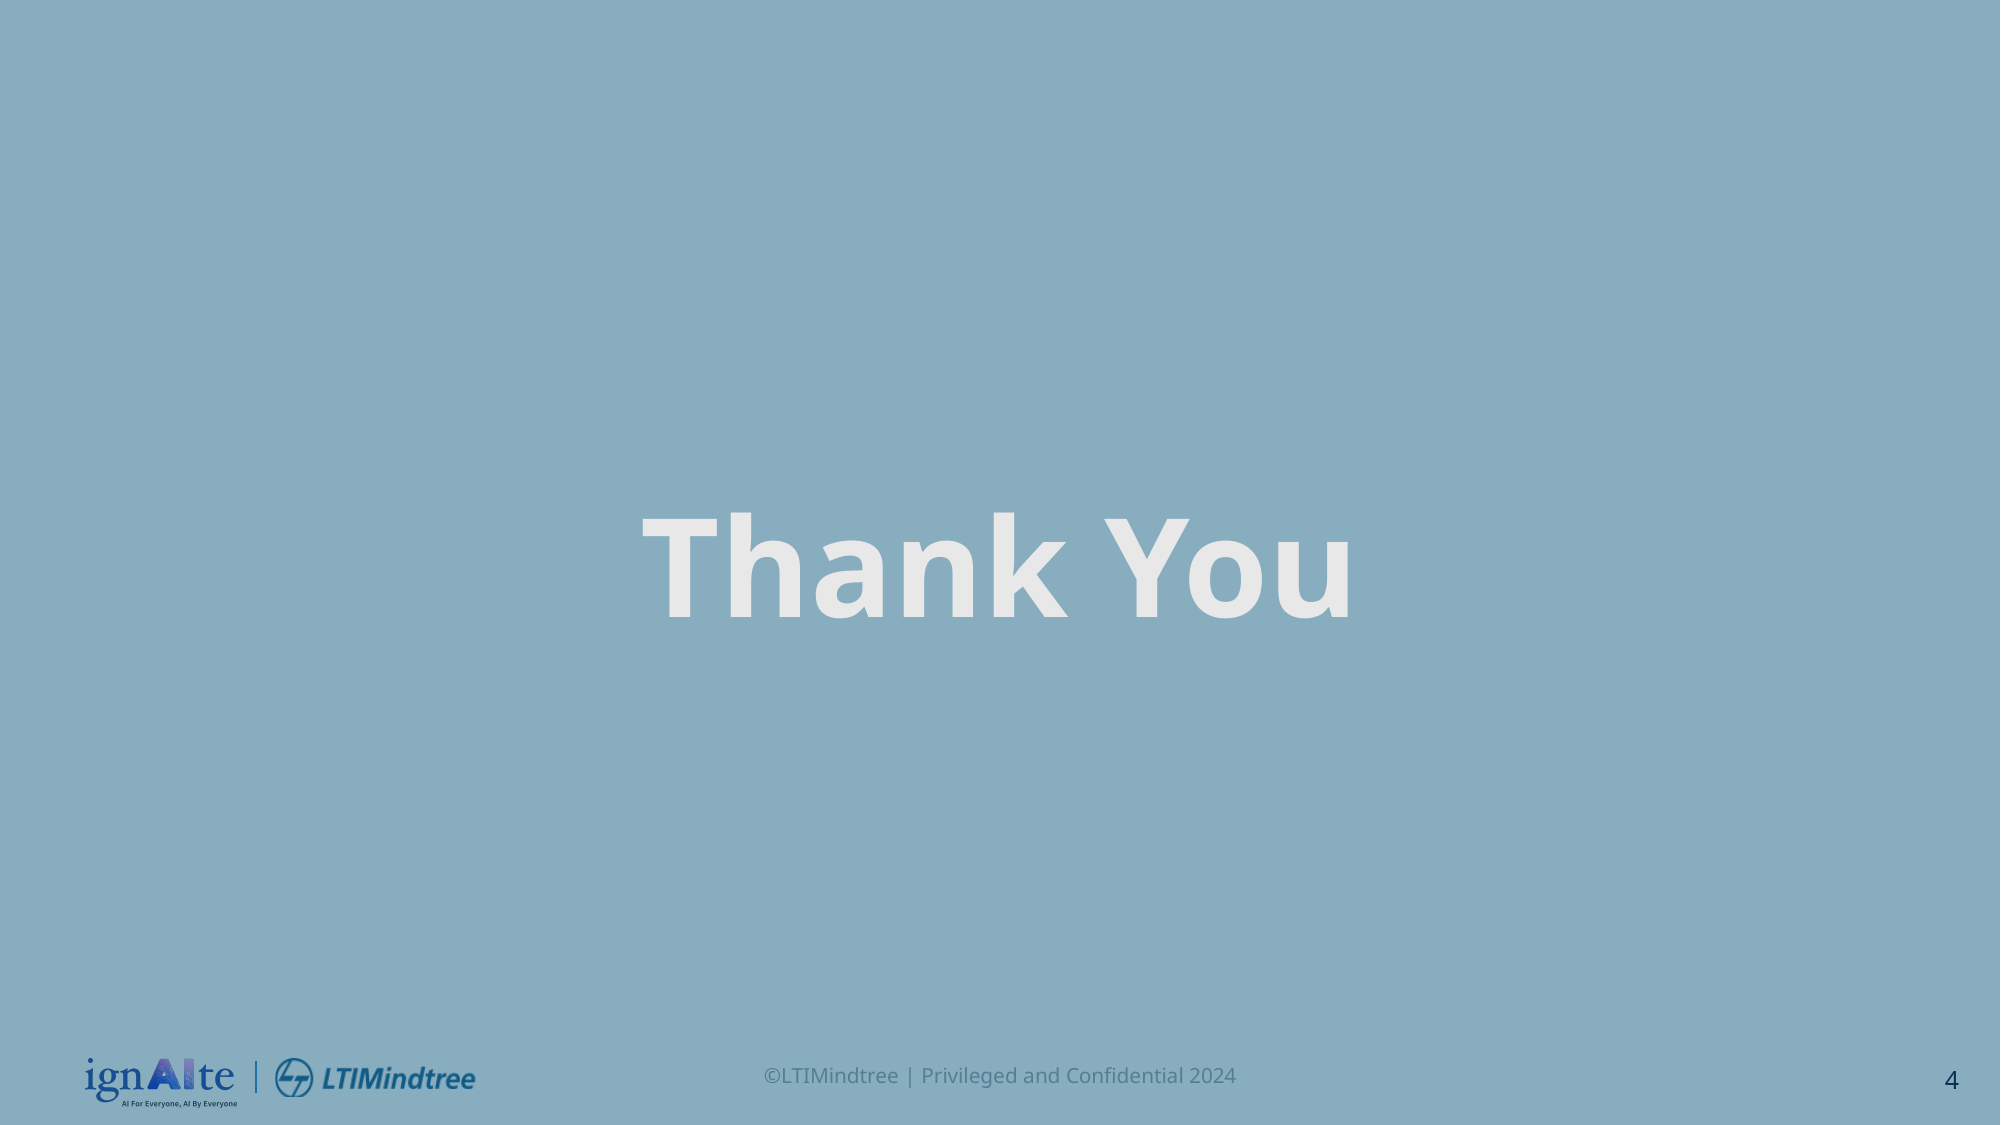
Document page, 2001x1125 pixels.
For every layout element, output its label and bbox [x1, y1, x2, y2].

picture [85, 1058, 237, 1108]
